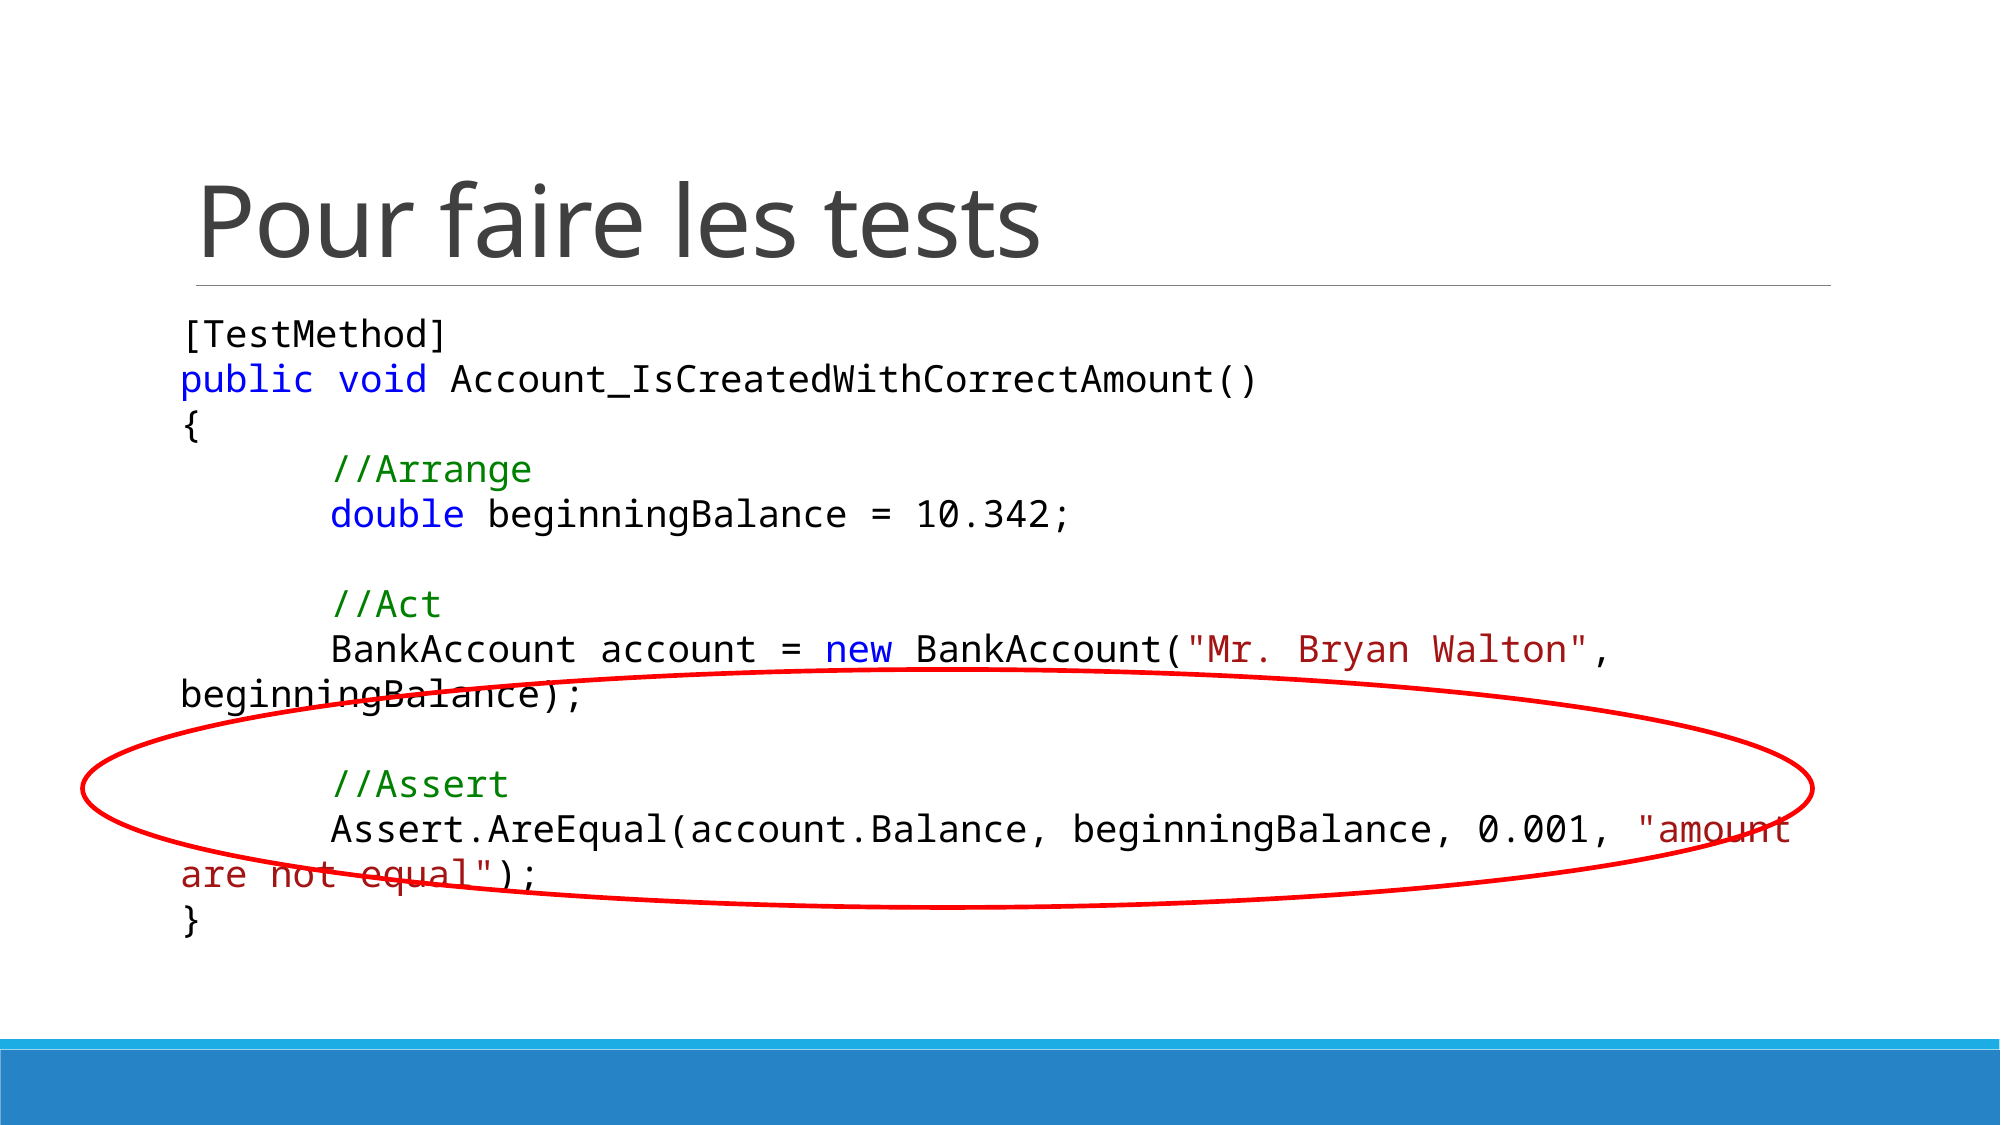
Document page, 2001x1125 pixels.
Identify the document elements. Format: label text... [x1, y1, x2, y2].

list [TestMethod] public void Account_IsCreatedWithCorrectAmount() { //Arrange double beginningBalance = 10.342; //Act BankAccount account = new BankAccount("Mr. Bryan Walton", beginningBalance); //Assert Assert.AreEqual(account.Balance, beginningBalance, 0.001, "amount are not equal"); } [180, 302, 1830, 963]
text_box [81, 668, 1814, 909]
title Pour faire les tests [180, 47, 1830, 285]
